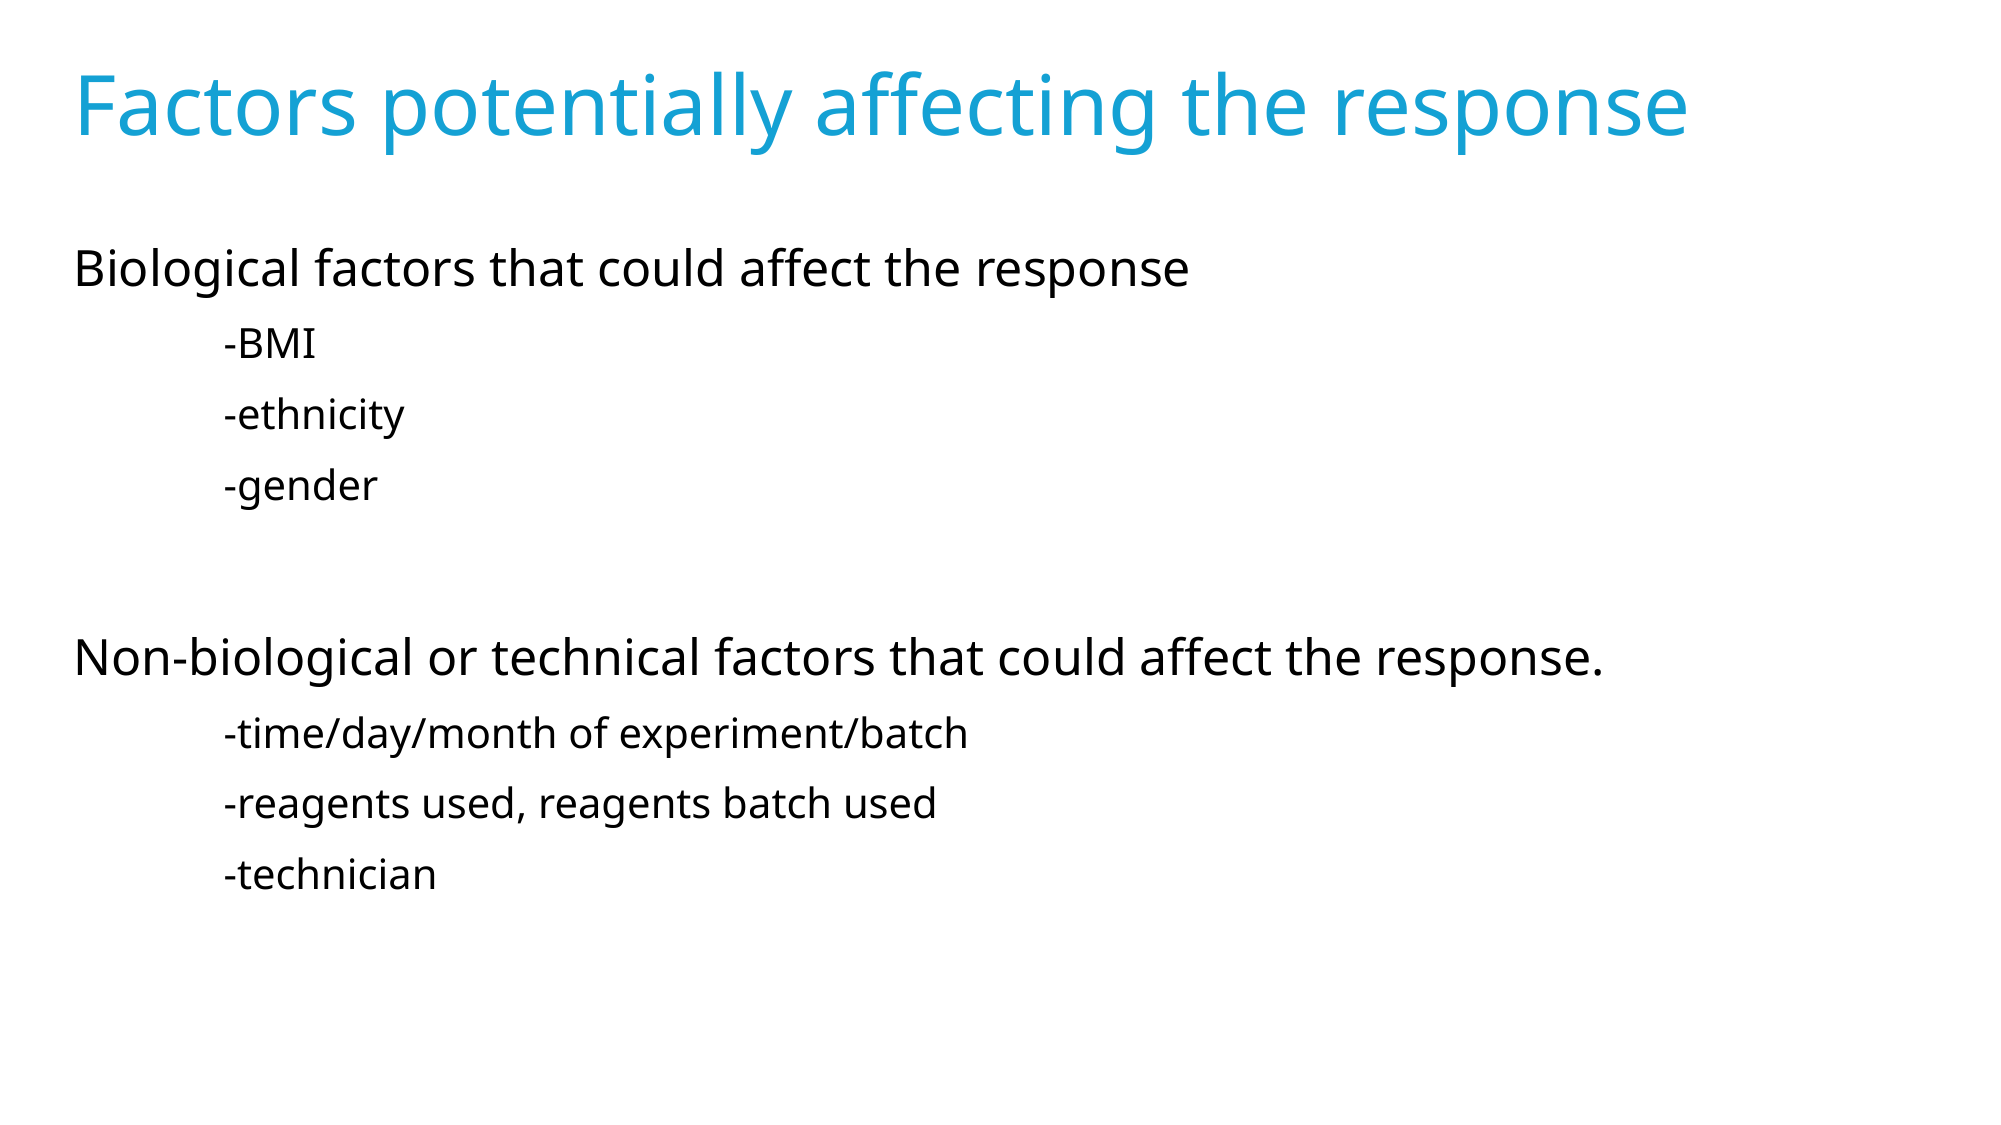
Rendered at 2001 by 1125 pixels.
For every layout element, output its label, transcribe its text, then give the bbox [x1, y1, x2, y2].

text_box Factors potentially affecting the response [58, 56, 1898, 198]
text_box Biological factors that could affect the response -BMI -ethnicity -gender Non-biological or technical factors that could affect the response. -time/day/month of experiment/batch -reagents used, reagents batch used -technician [58, 198, 2000, 865]
